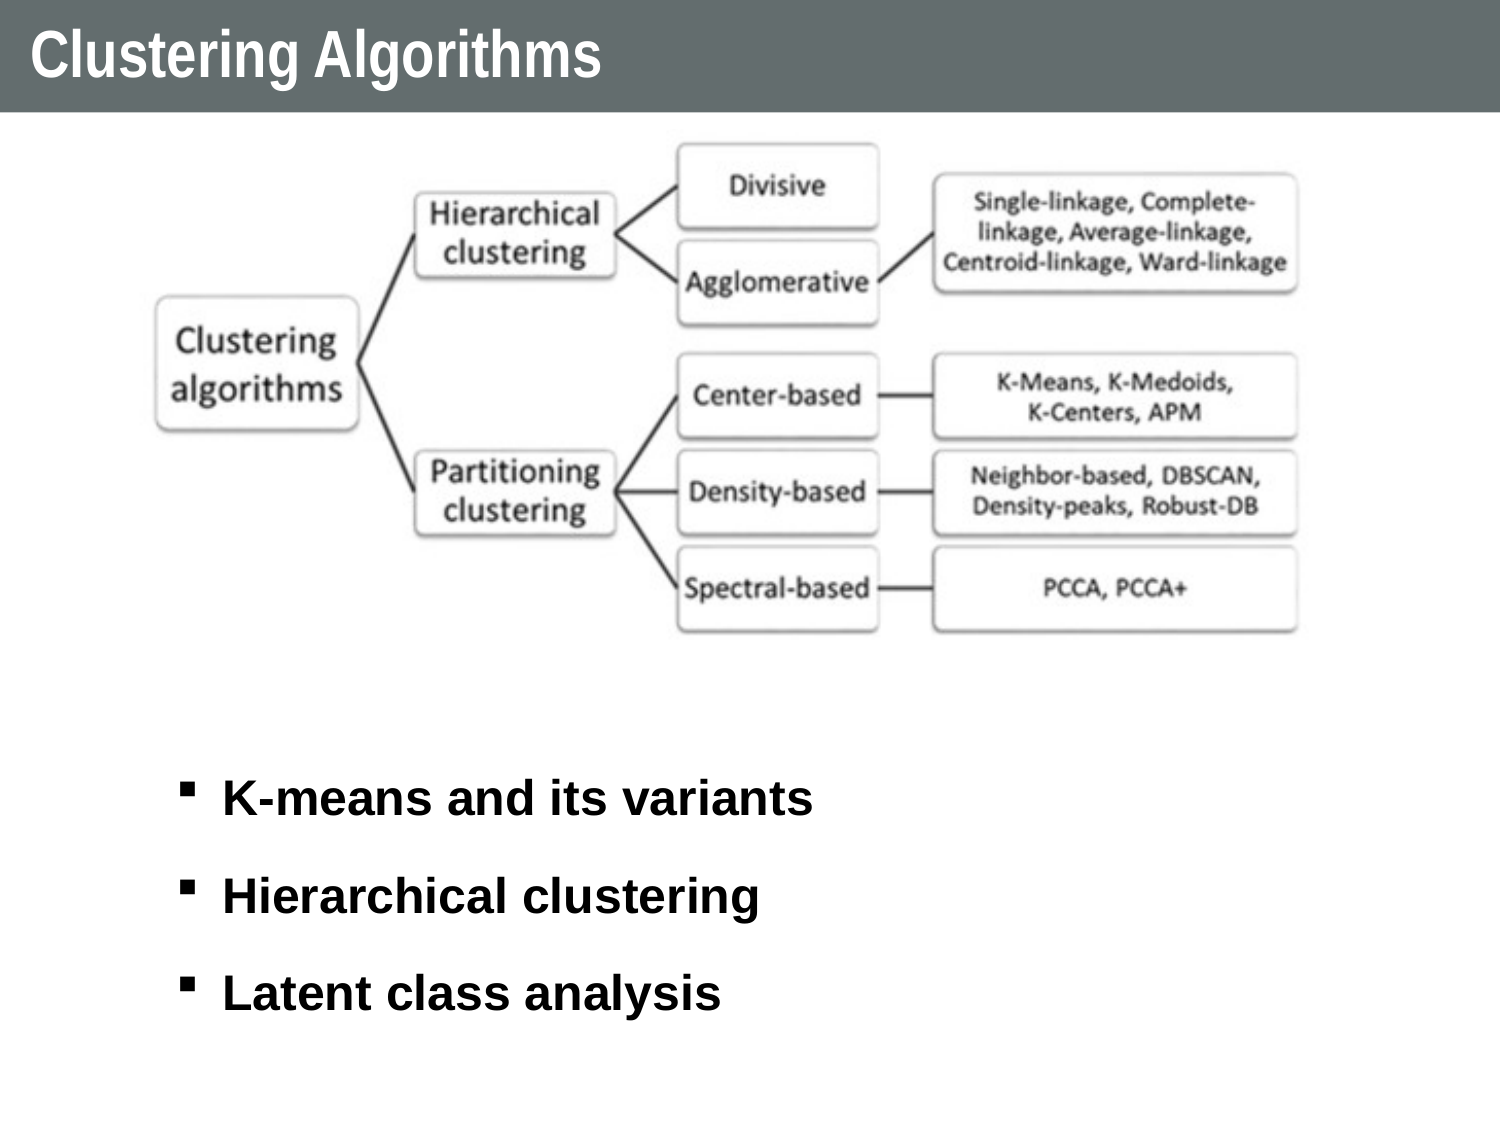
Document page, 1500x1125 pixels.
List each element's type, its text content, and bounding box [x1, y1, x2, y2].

list K-means and its variants Hierarchical clustering Latent class analysis [160, 758, 871, 1125]
picture [124, 128, 1351, 656]
title Clustering Algorithms [0, 0, 1500, 117]
